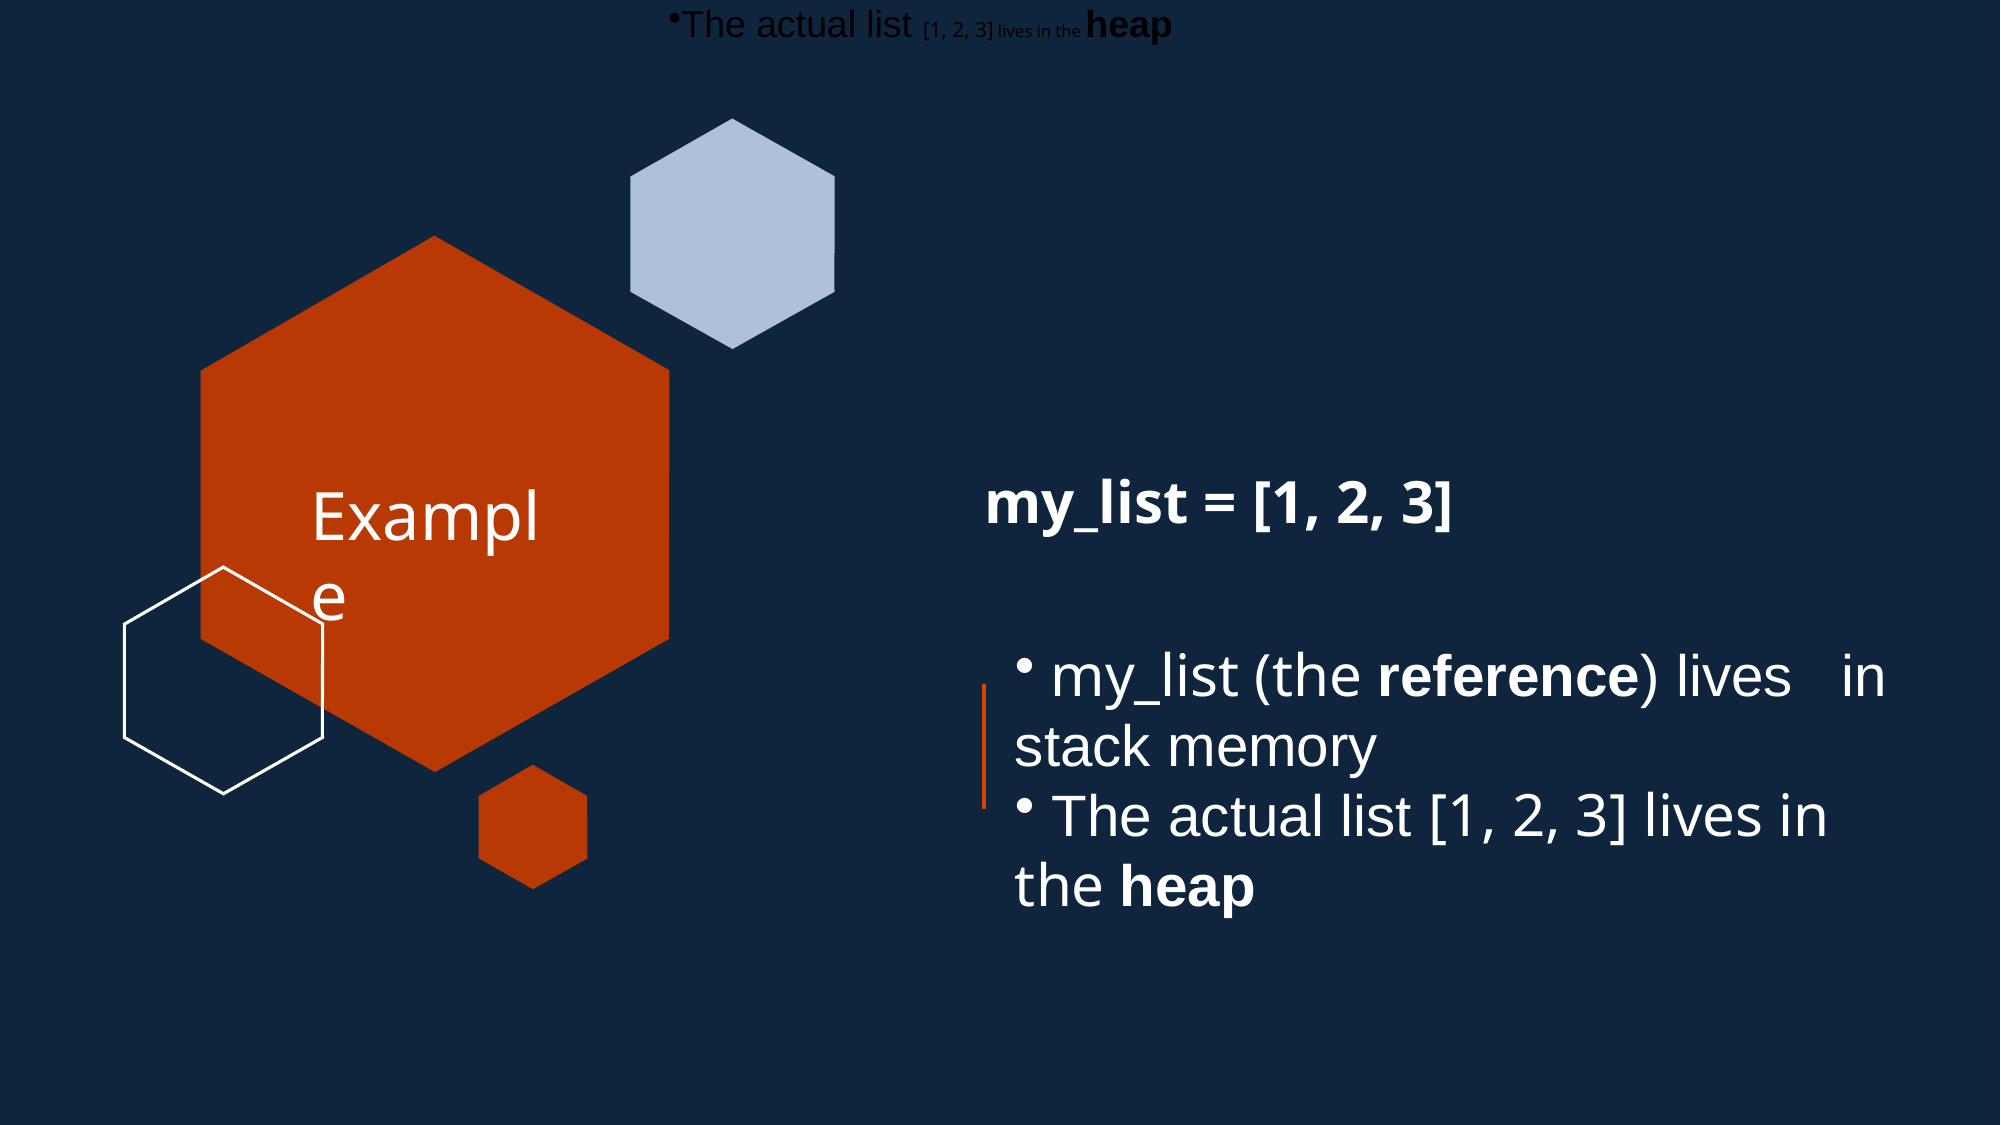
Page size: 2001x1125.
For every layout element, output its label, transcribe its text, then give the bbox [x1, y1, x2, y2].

list my_list (the reference) lives in stack memory The actual list [1, 2, 3] lives in the heap [999, 451, 1932, 1105]
title my_list = [1, 2, 3] [969, 400, 1853, 604]
text_box my_list (the reference) lives in stack memory The actual list [1, 2, 3] lives in the heap [653, 0, 1347, 53]
text_box Example [295, 466, 589, 642]
